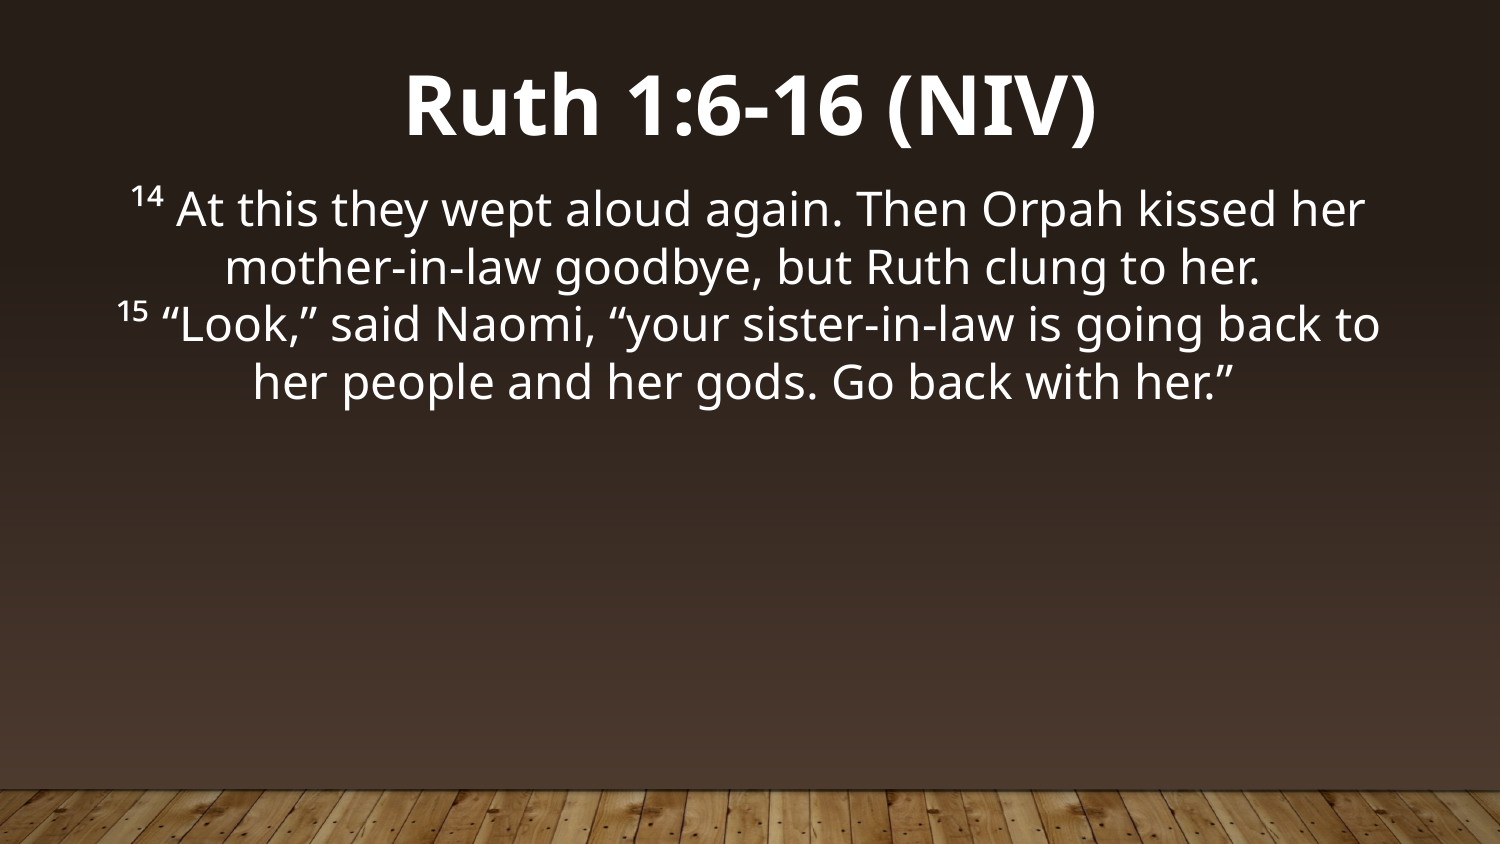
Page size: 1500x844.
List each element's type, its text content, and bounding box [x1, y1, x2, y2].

picture [0, 789, 1500, 844]
text_box Ruth 1:6-16 (NIV) [74, 45, 1425, 160]
text_box ¹⁴ At this they wept aloud again. Then Orpah kissed her mother-in-law goodbye, but Ruth clung to her. ¹⁵ “Look,” said Naomi, “your sister-in-law is going back to her people and her gods. Go back with her.” [74, 171, 1425, 474]
